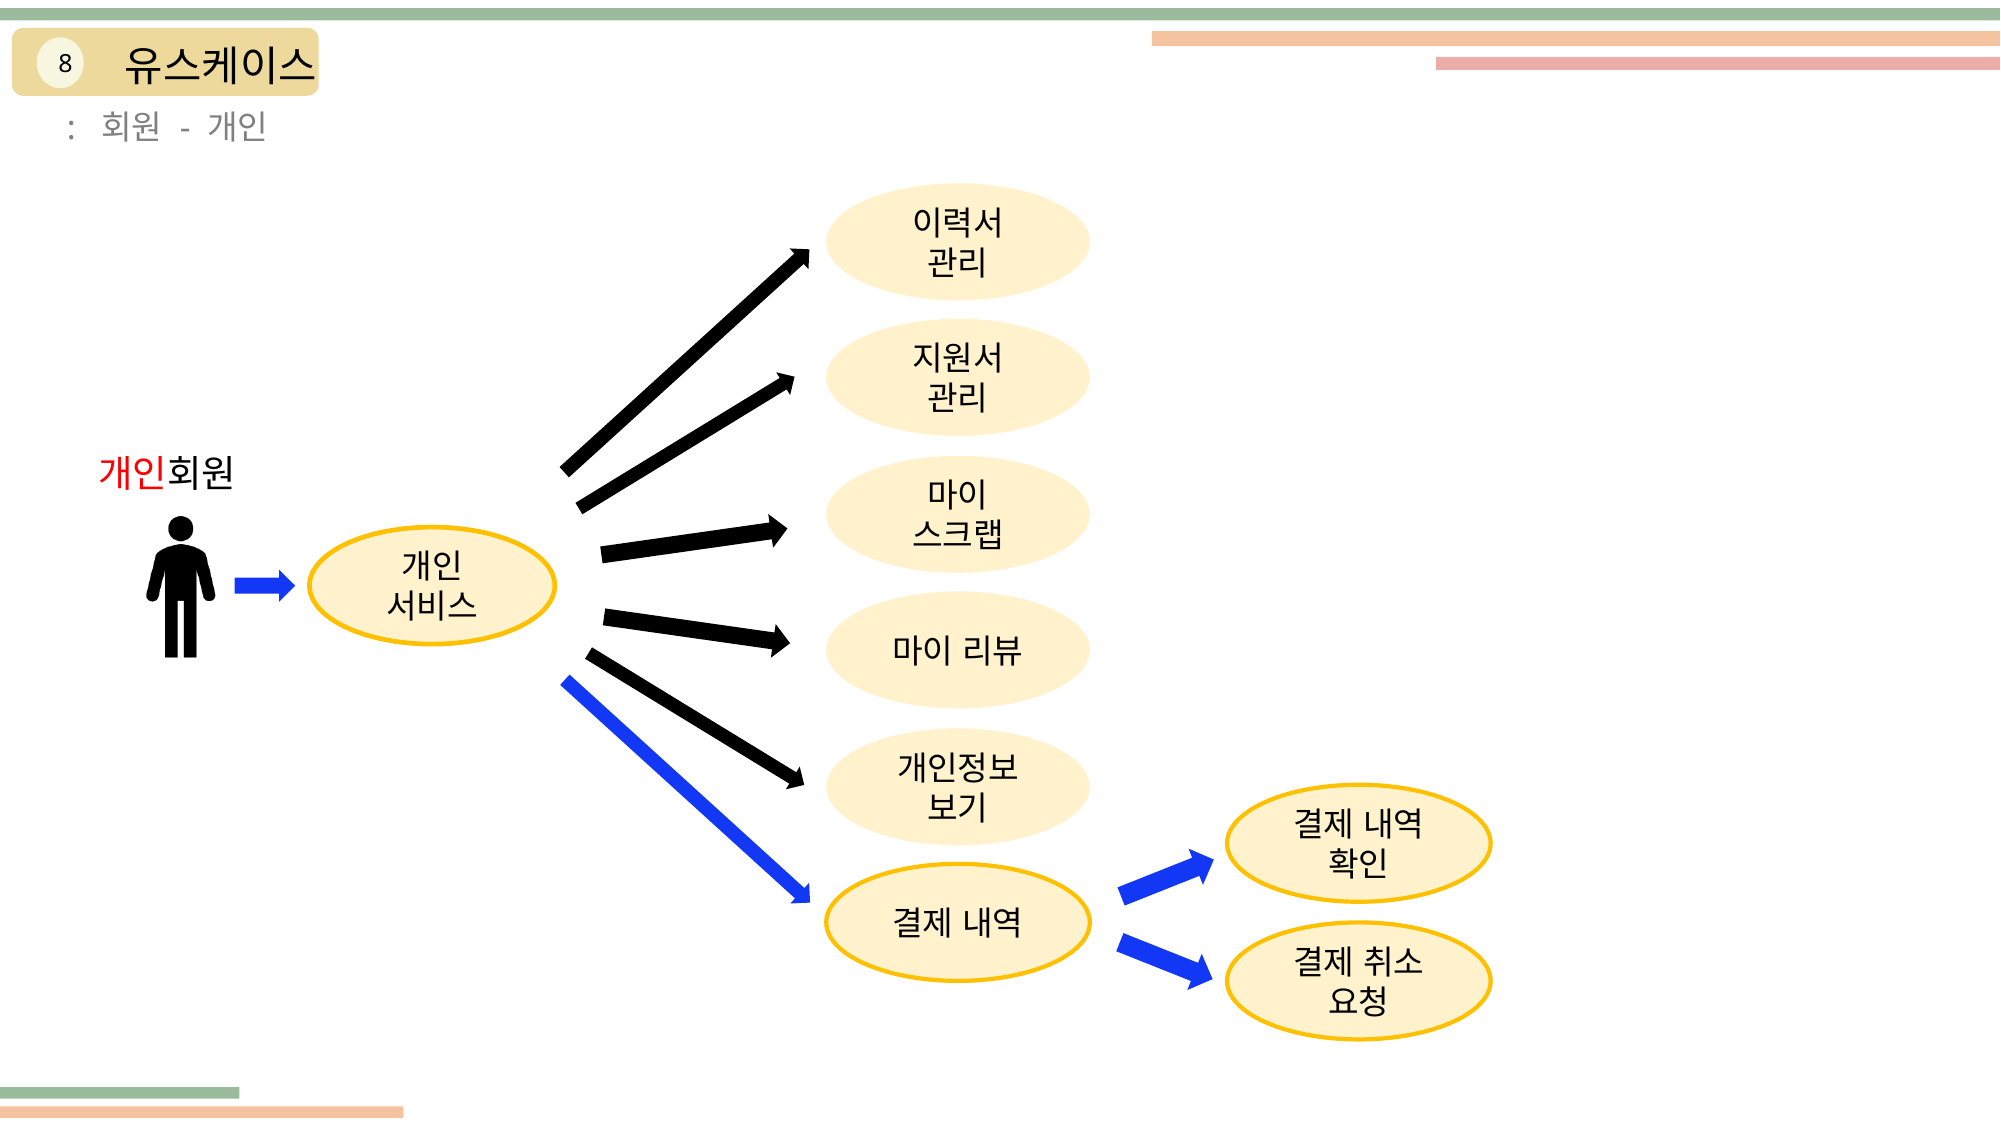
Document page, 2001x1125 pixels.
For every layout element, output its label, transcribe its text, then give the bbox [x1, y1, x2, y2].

text_box [0, 1105, 404, 1119]
text_box [10, 26, 318, 97]
text_box [0, 1086, 240, 1100]
text_box [558, 673, 812, 905]
text_box [601, 607, 792, 661]
text_box [599, 511, 789, 565]
text_box 마이 스크랩 [824, 454, 1092, 575]
text_box [1151, 30, 2000, 47]
text_box [0, 7, 2000, 21]
text_box 이력서 관리 [824, 181, 1092, 302]
text_box [574, 370, 796, 516]
text_box 결제 내역 확인 [1225, 783, 1493, 904]
text_box 개인 서비스 [307, 525, 557, 646]
text_box 지원서 관리 [824, 317, 1092, 438]
text_box 마이 리뷰 [824, 589, 1092, 710]
text_box 개인정보 보기 [824, 726, 1092, 847]
text_box [558, 247, 811, 479]
text_box [583, 645, 806, 791]
picture [105, 511, 256, 662]
text_box [1116, 846, 1216, 907]
text_box [1114, 931, 1214, 992]
text_box : 회원 - 개인 [51, 98, 320, 154]
text_box [256, 567, 297, 605]
text_box 개인회원 [83, 443, 278, 503]
text_box 결제 내역 [824, 862, 1092, 983]
text_box 8 [35, 36, 85, 90]
text_box [1435, 56, 2000, 71]
text_box 결제 취소 요청 [1225, 920, 1493, 1041]
text_box 유스케이스 [109, 32, 417, 97]
